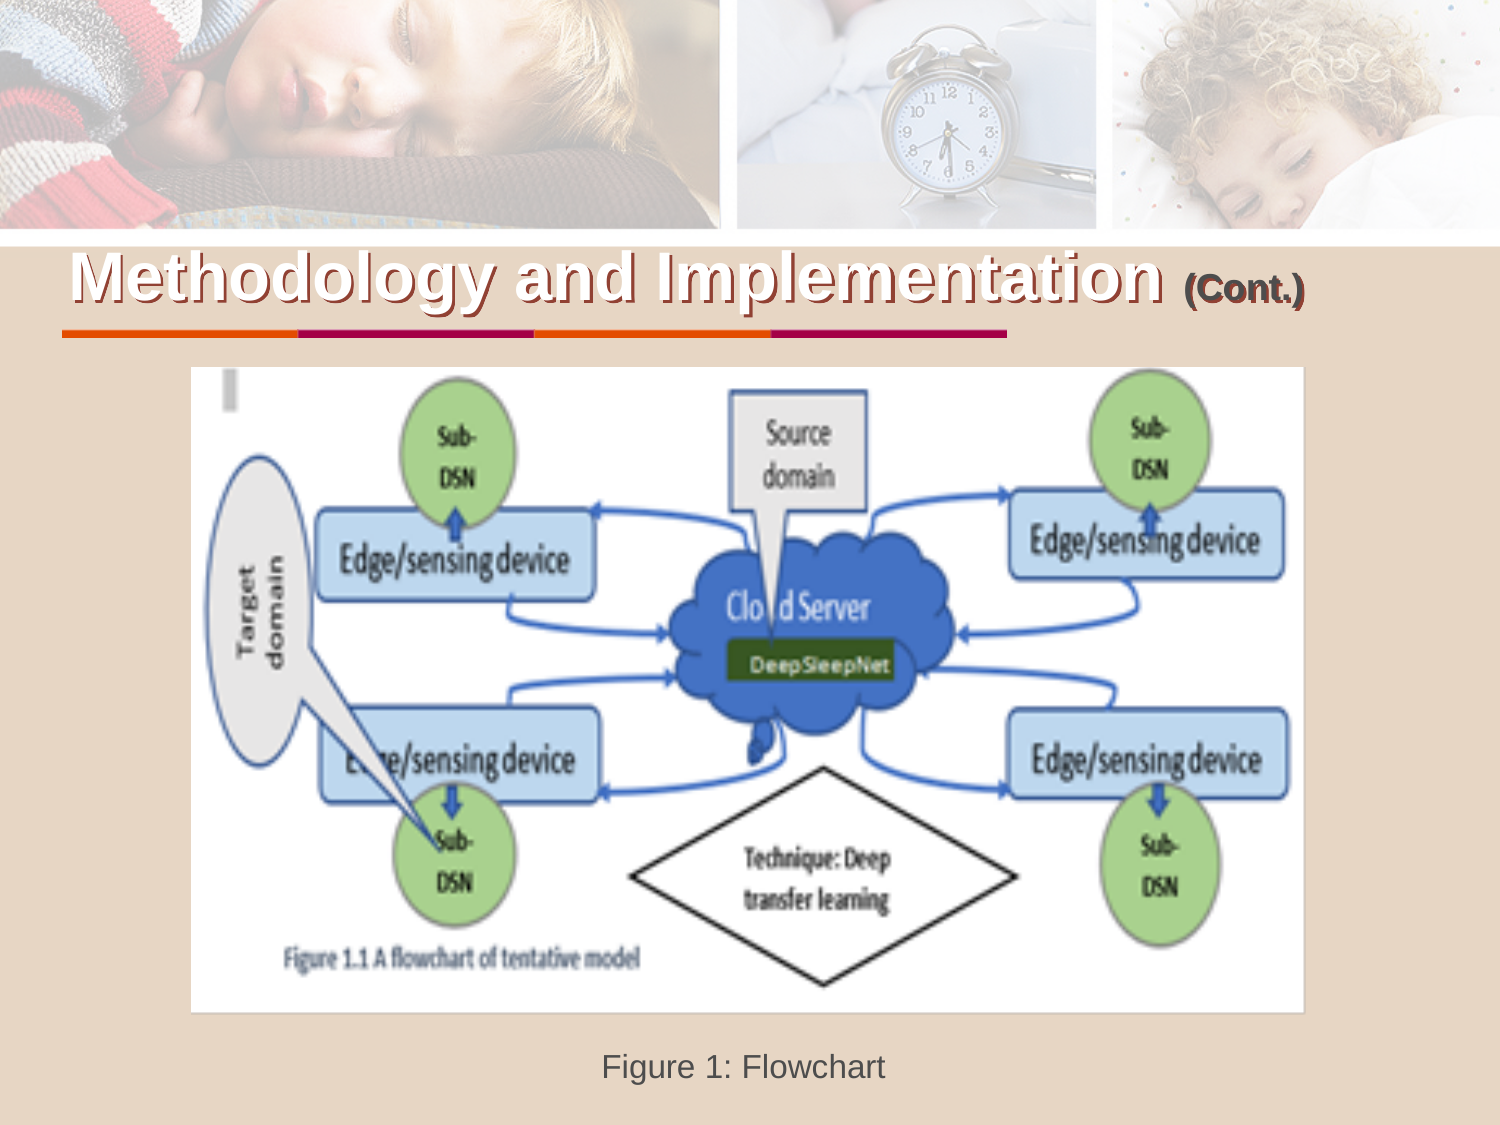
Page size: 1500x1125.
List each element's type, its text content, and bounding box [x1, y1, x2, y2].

picture [191, 367, 1309, 1018]
picture [62, 329, 1007, 338]
title Methodology and Implementation (Cont.) [53, 231, 1438, 315]
list Figure 1: Flowchart [350, 1037, 1138, 1100]
